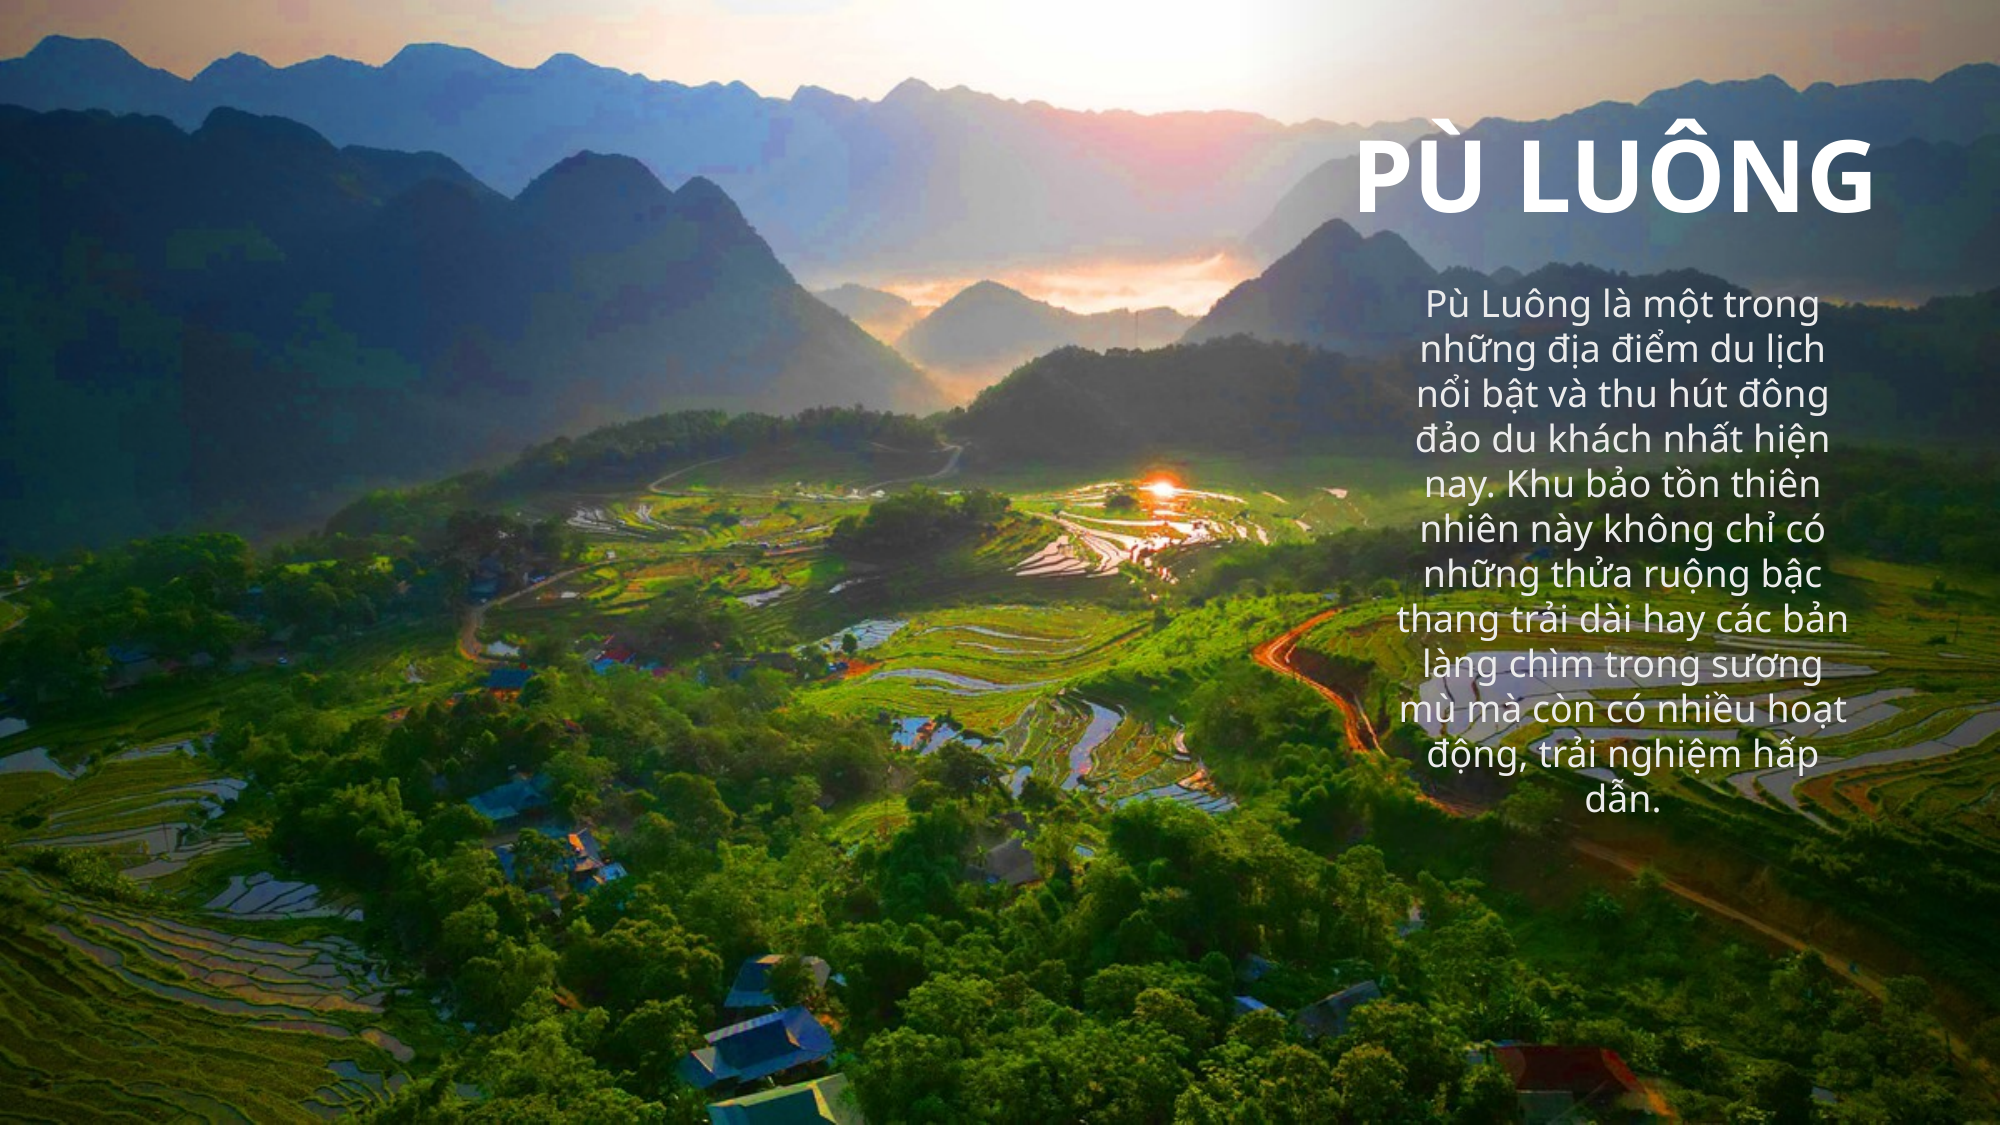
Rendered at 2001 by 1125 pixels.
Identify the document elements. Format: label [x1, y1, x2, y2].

list [0, 0, 2000, 1125]
